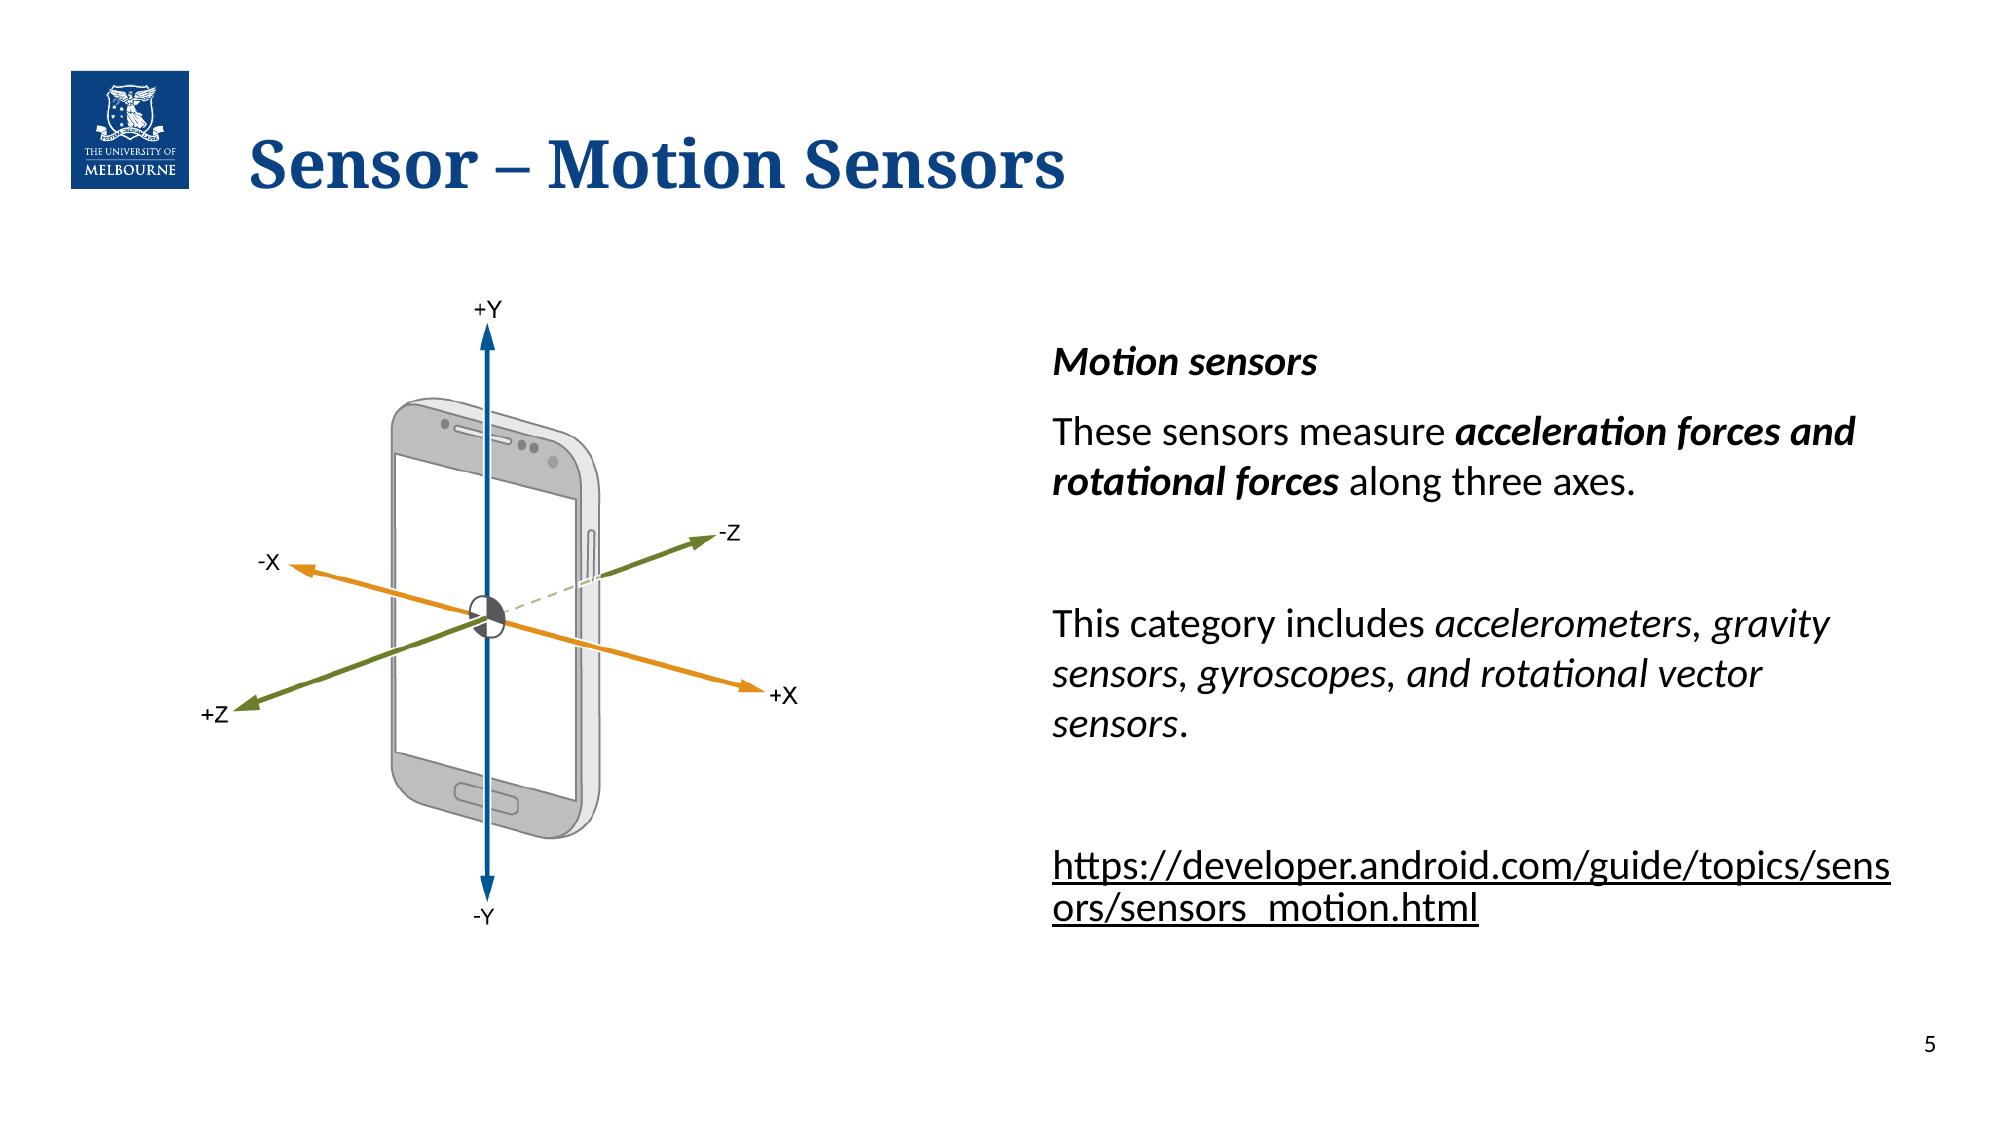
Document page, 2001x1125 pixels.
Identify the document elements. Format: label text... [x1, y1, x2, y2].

title Sensor – Motion Sensors [234, 64, 1924, 211]
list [183, 296, 816, 929]
list Motion sensors These sensors measure acceleration forces and rotational forces along three axes. This category includes accelerometers, gravity sensors, gyroscopes, and rotational vector sensors. https://developer.android.com/guide/topics/sensors/sensors_motion.html [1037, 325, 1924, 898]
slide_number 5 [1797, 1012, 1937, 1073]
